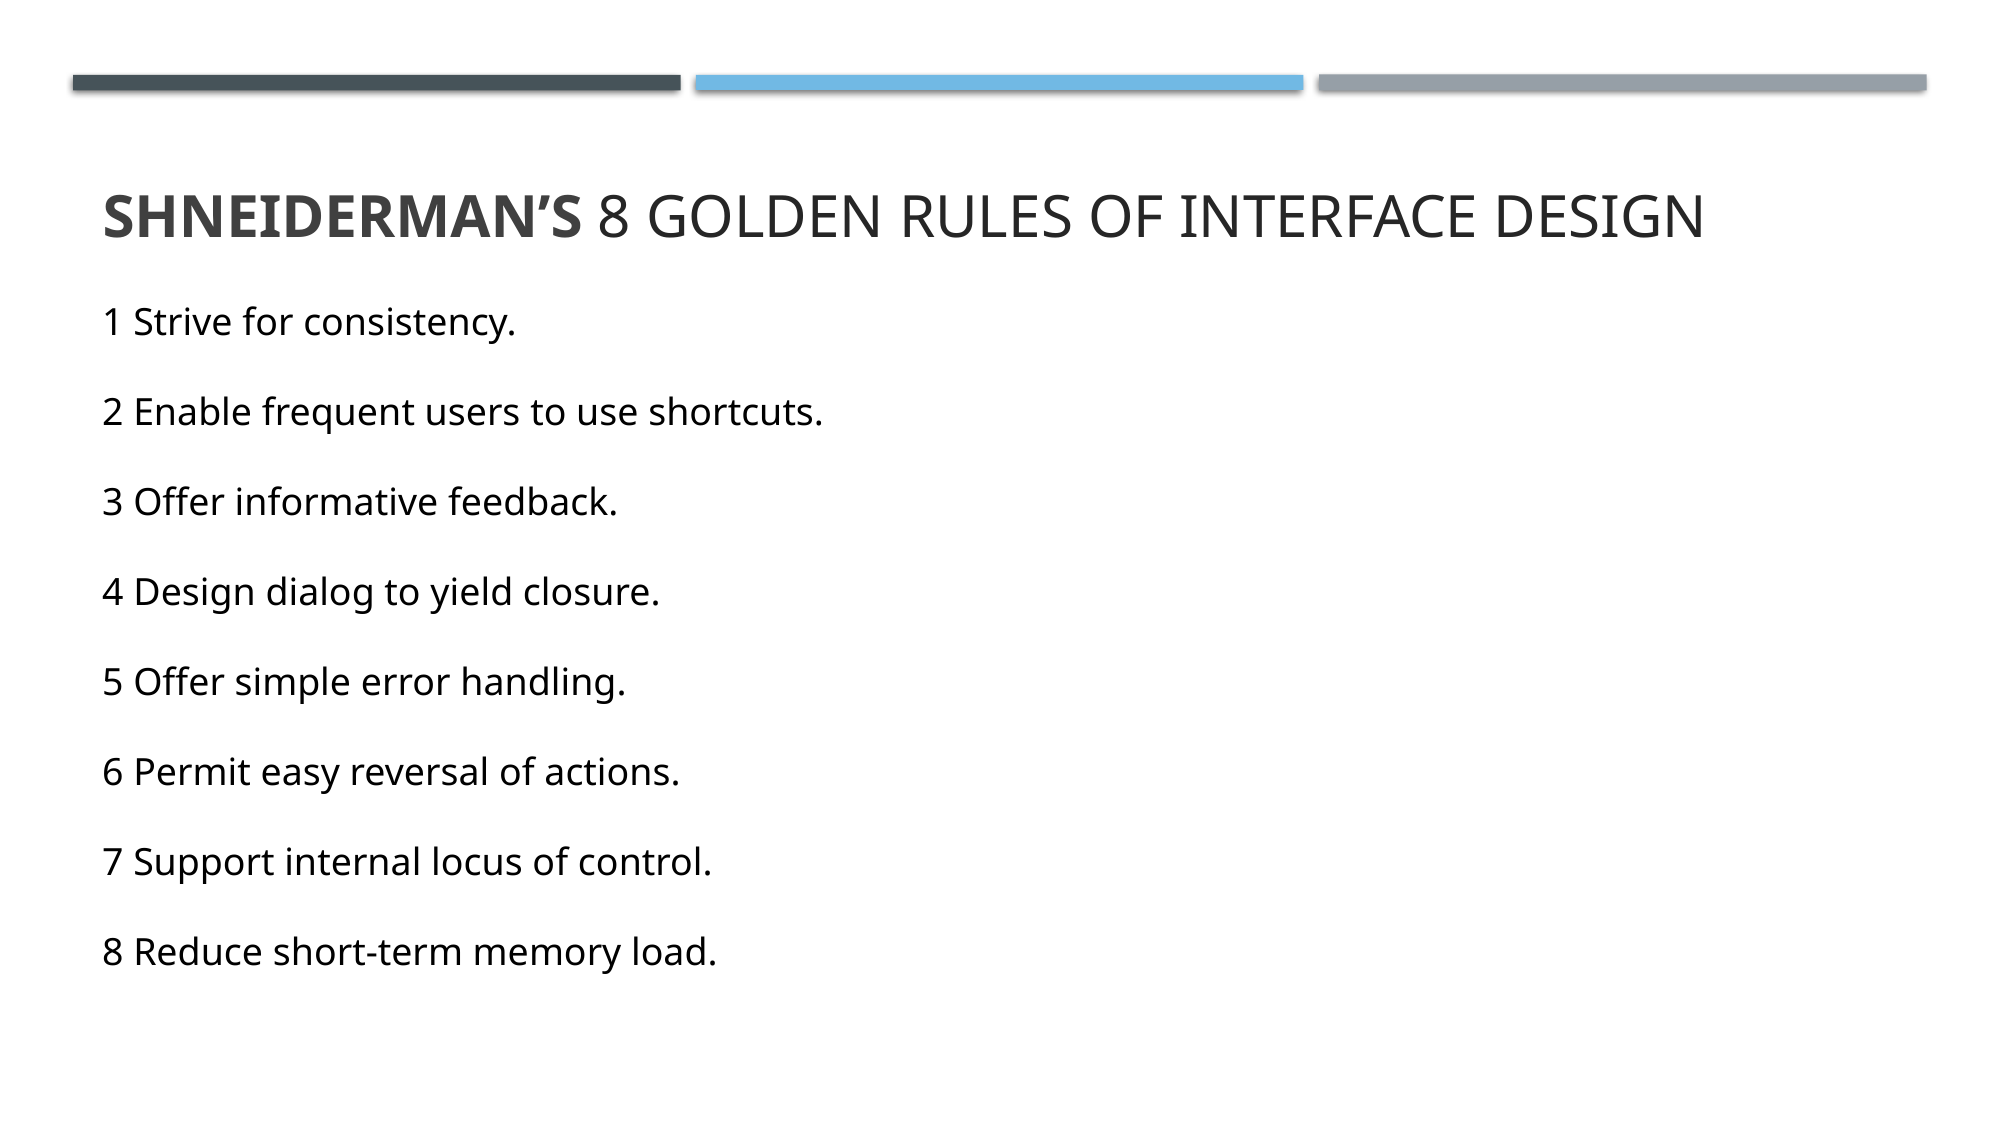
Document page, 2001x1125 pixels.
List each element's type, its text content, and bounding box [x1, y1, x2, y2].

title Shneiderman’s 8 golden rules of interface design [87, 131, 1897, 290]
text_box 1 Strive for consistency. 2 Enable frequent users to use shortcuts. 3 Offer informative feedback. 4 Design dialog to yield closure. 5 Offer simple error handling. 6 Permit easy reversal of actions. 7 Support internal locus of control. 8 Reduce short-term memory load. [87, 290, 2000, 1071]
